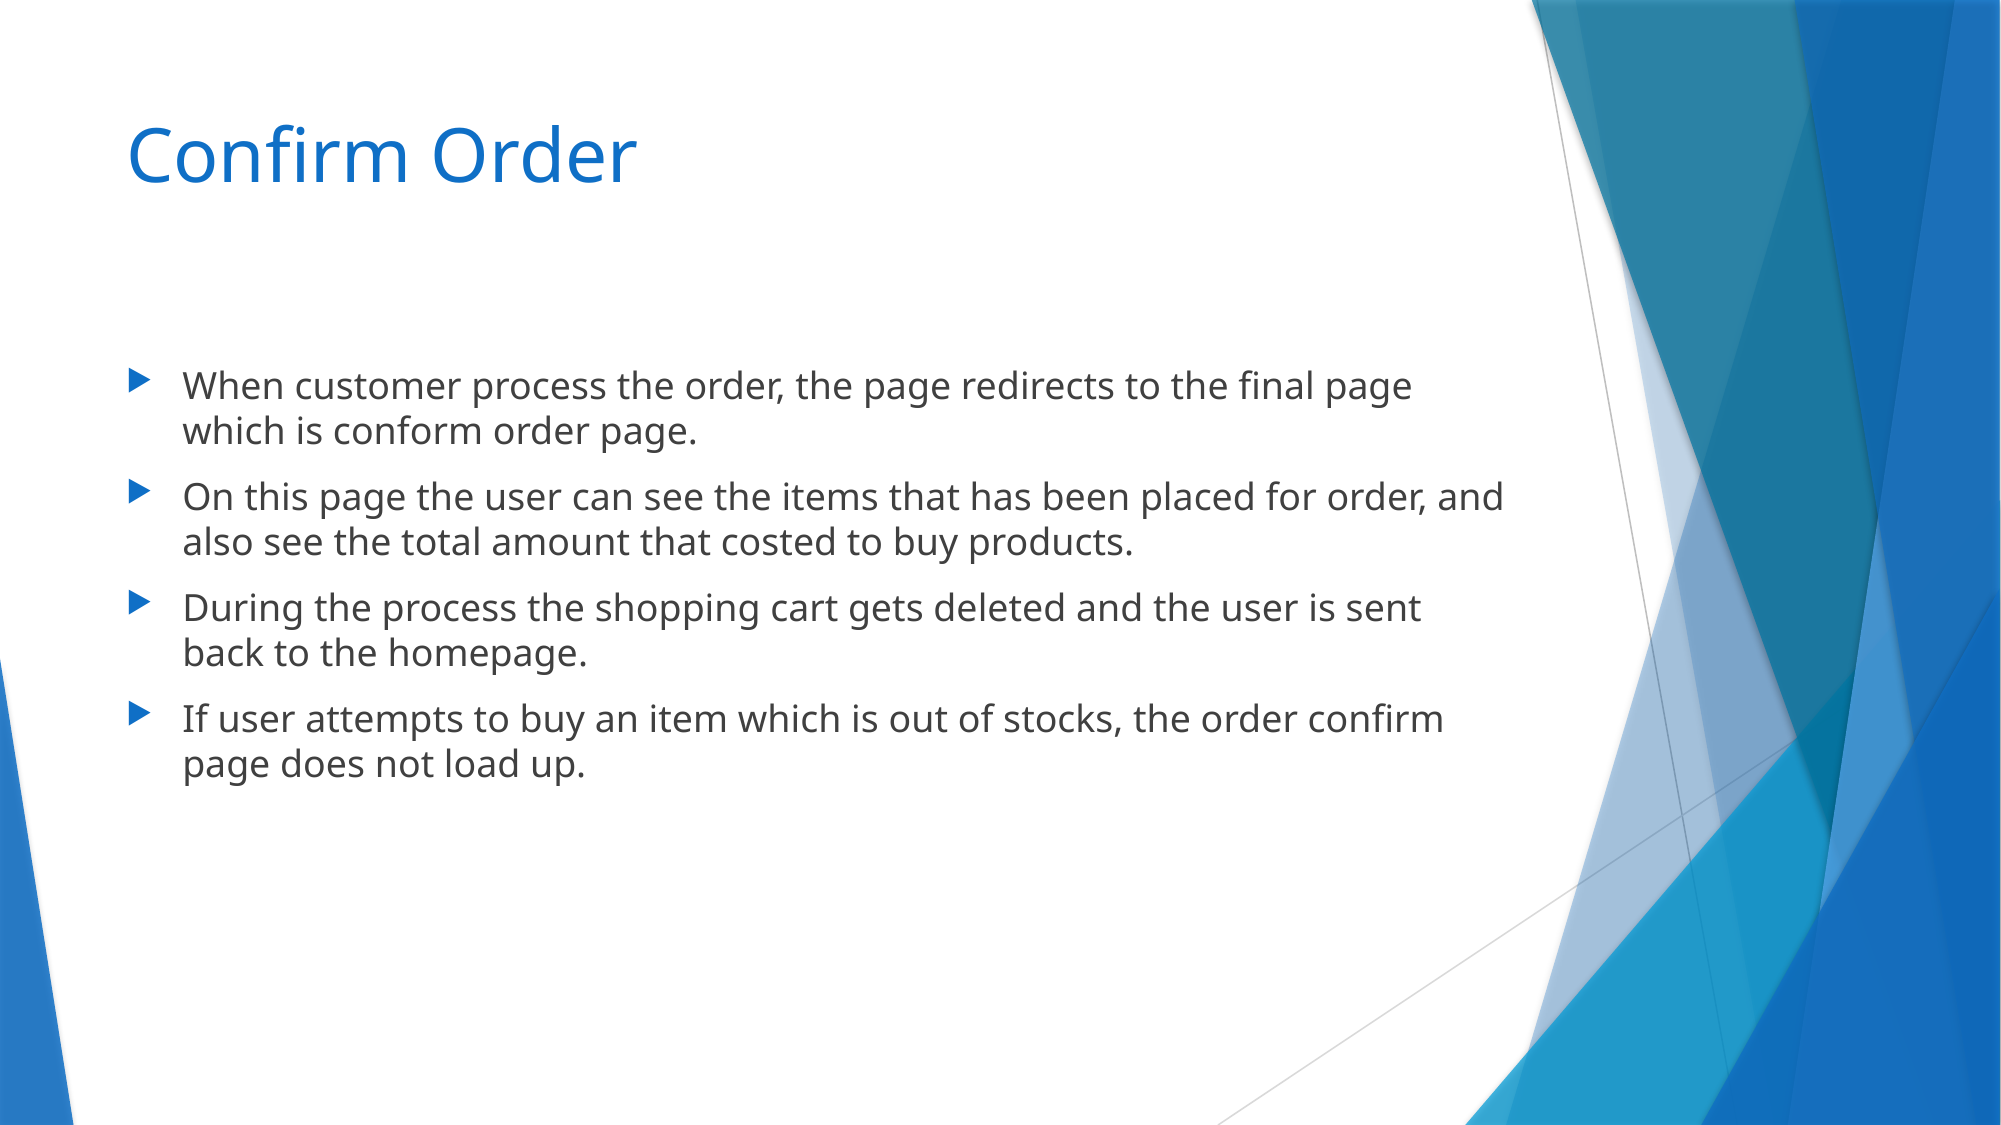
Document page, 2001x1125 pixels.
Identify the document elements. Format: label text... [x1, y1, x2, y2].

list When customer process the order, the page redirects to the final page which is conform order page. On this page the user can see the items that has been placed for order, and also see the total amount that costed to buy products. During the process the shopping cart gets deleted and the user is sent back to the homepage. If user attempts to buy an item which is out of stocks, the order confirm page does not load up. [111, 354, 1522, 992]
title Confirm Order [111, 99, 1522, 317]
